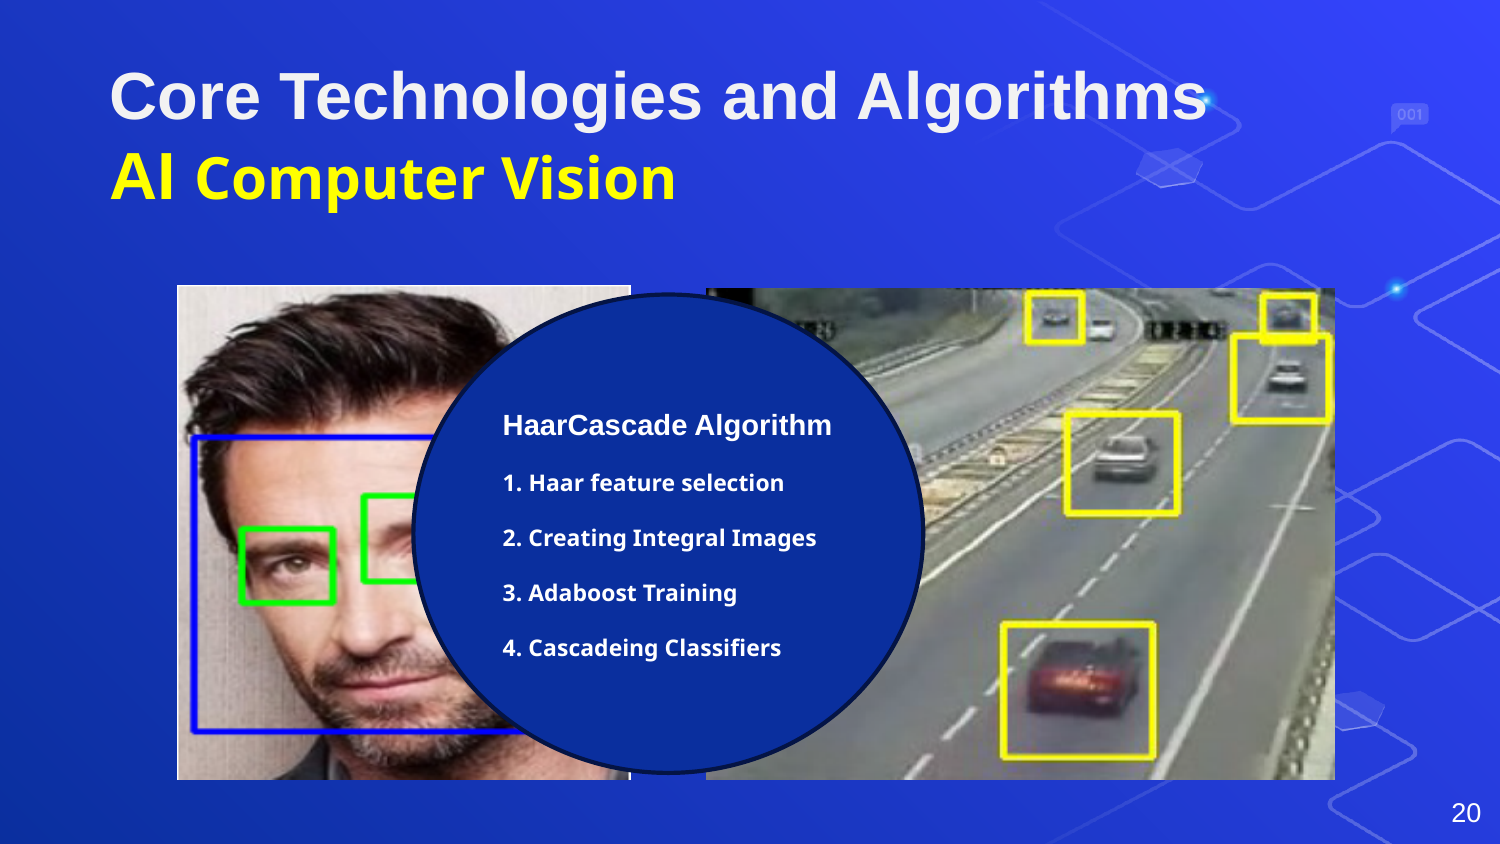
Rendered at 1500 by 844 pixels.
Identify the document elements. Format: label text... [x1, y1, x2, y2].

text_box HaarCascade Algorithm 1. Haar feature selection 2. Creating Integral Images 3. Adaboost Training 4. Cascadeing Classifiers [635, 292, 701, 776]
picture [0, 0, 1500, 844]
title Core Technologies and Algorithms AI Computer Vision [109, 71, 1263, 213]
slide_number 20 [1391, 779, 1482, 844]
